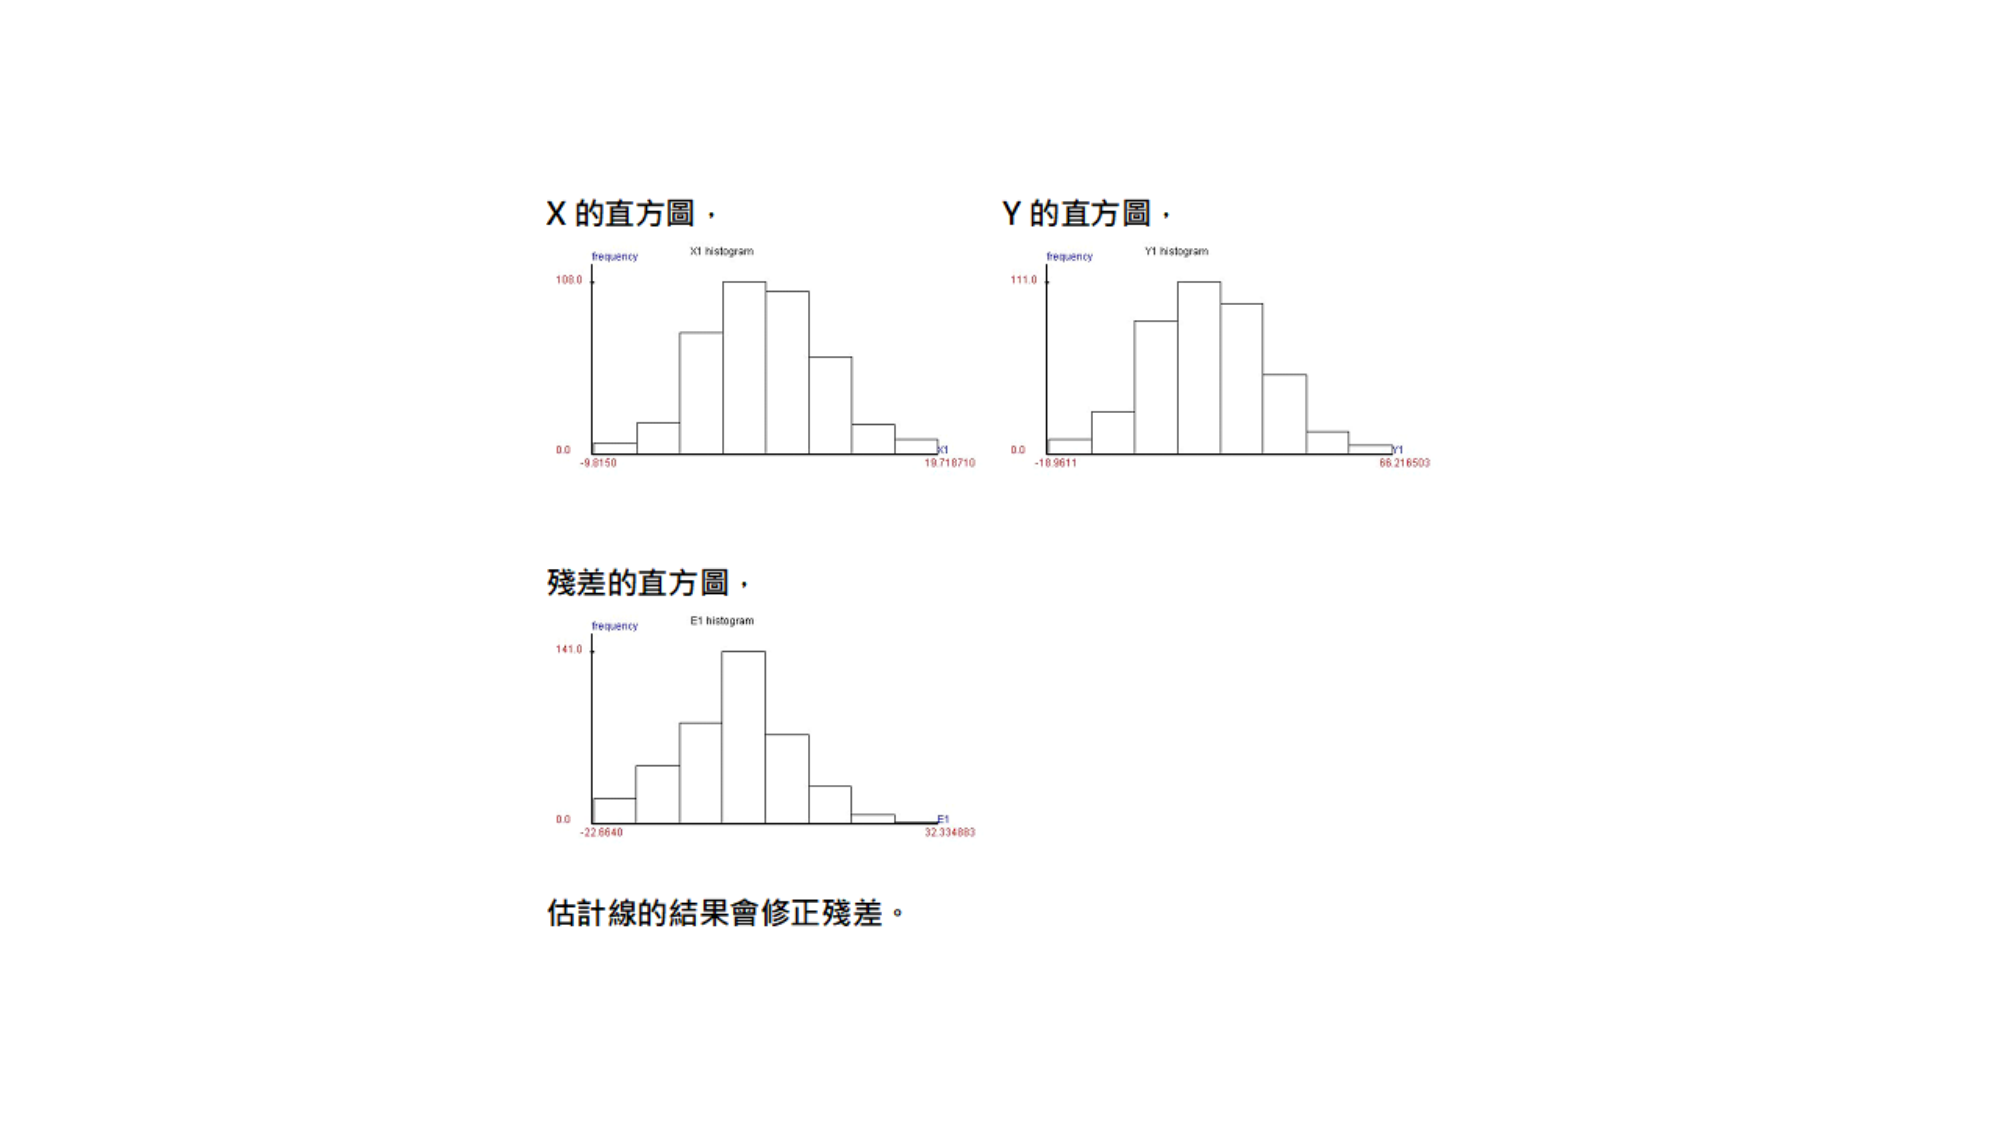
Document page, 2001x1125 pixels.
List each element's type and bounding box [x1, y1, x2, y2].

picture [545, 186, 1454, 939]
